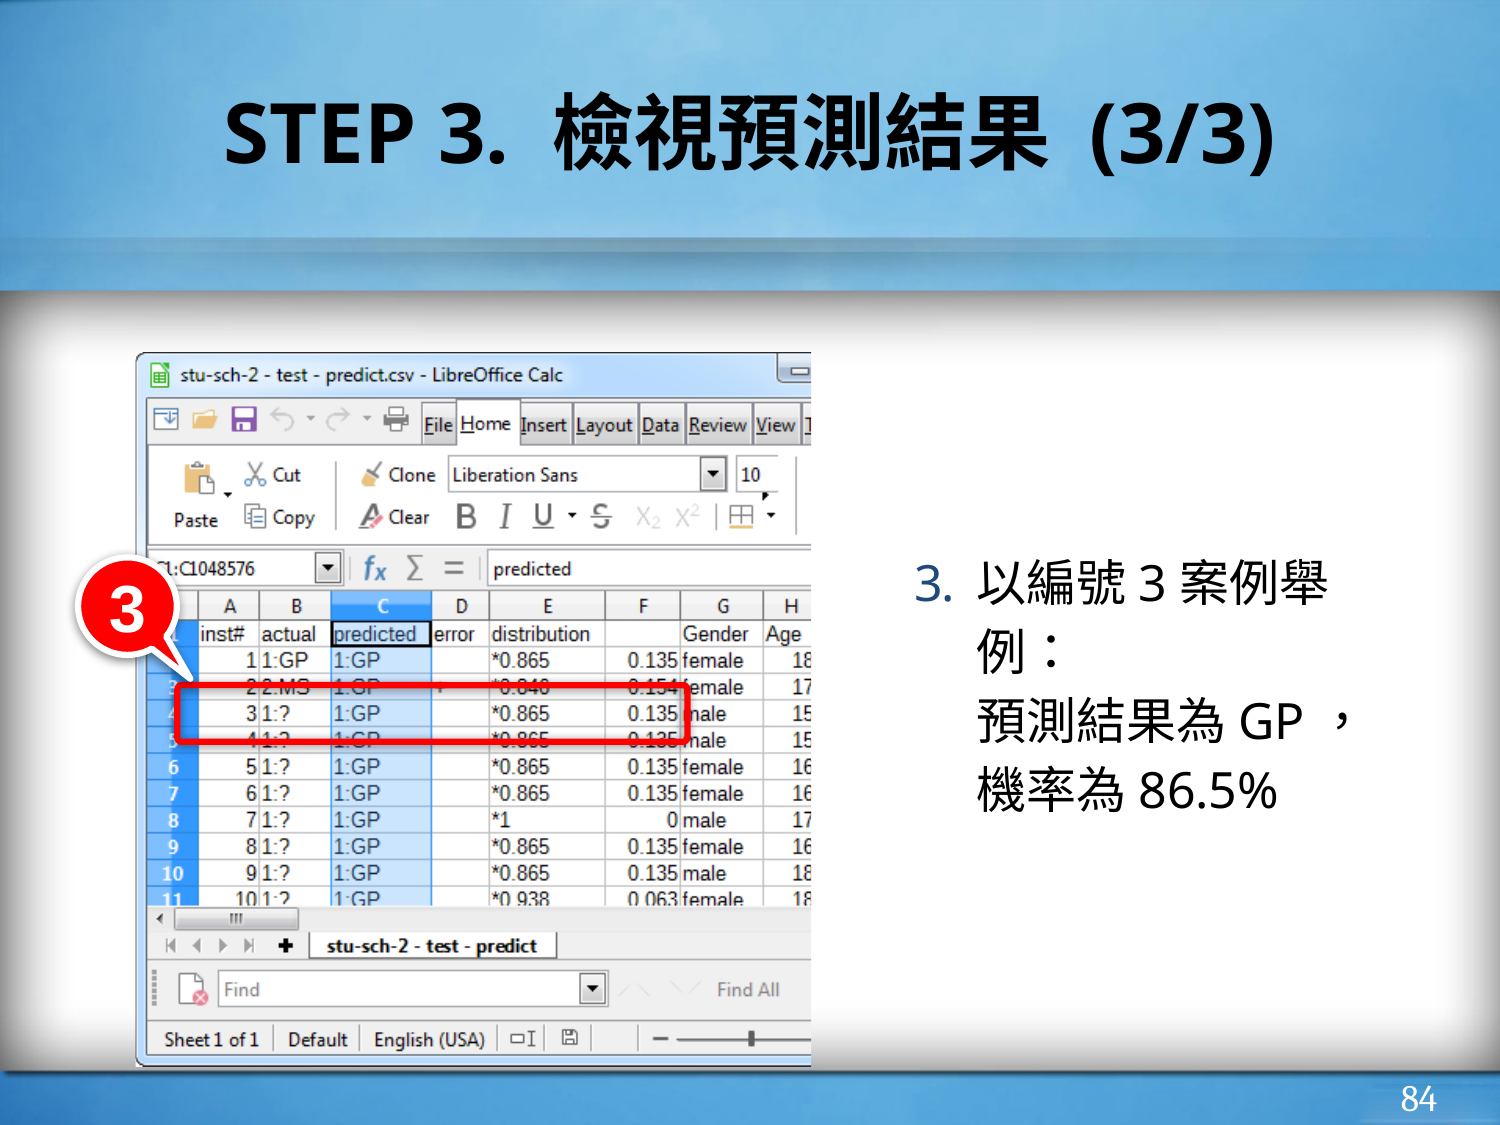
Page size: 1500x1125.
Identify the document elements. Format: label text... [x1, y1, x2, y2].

list 以編號3案例舉例： 預測結果為GP， 機率為86.5% [886, 293, 1432, 1067]
title STEP 3. 檢視預測結果 (3/3) [78, 27, 1422, 232]
text_box 3 [78, 557, 130, 655]
picture [0, 0, 1500, 1125]
slide_number ‹#› [1350, 1074, 1488, 1118]
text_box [135, 352, 812, 1067]
